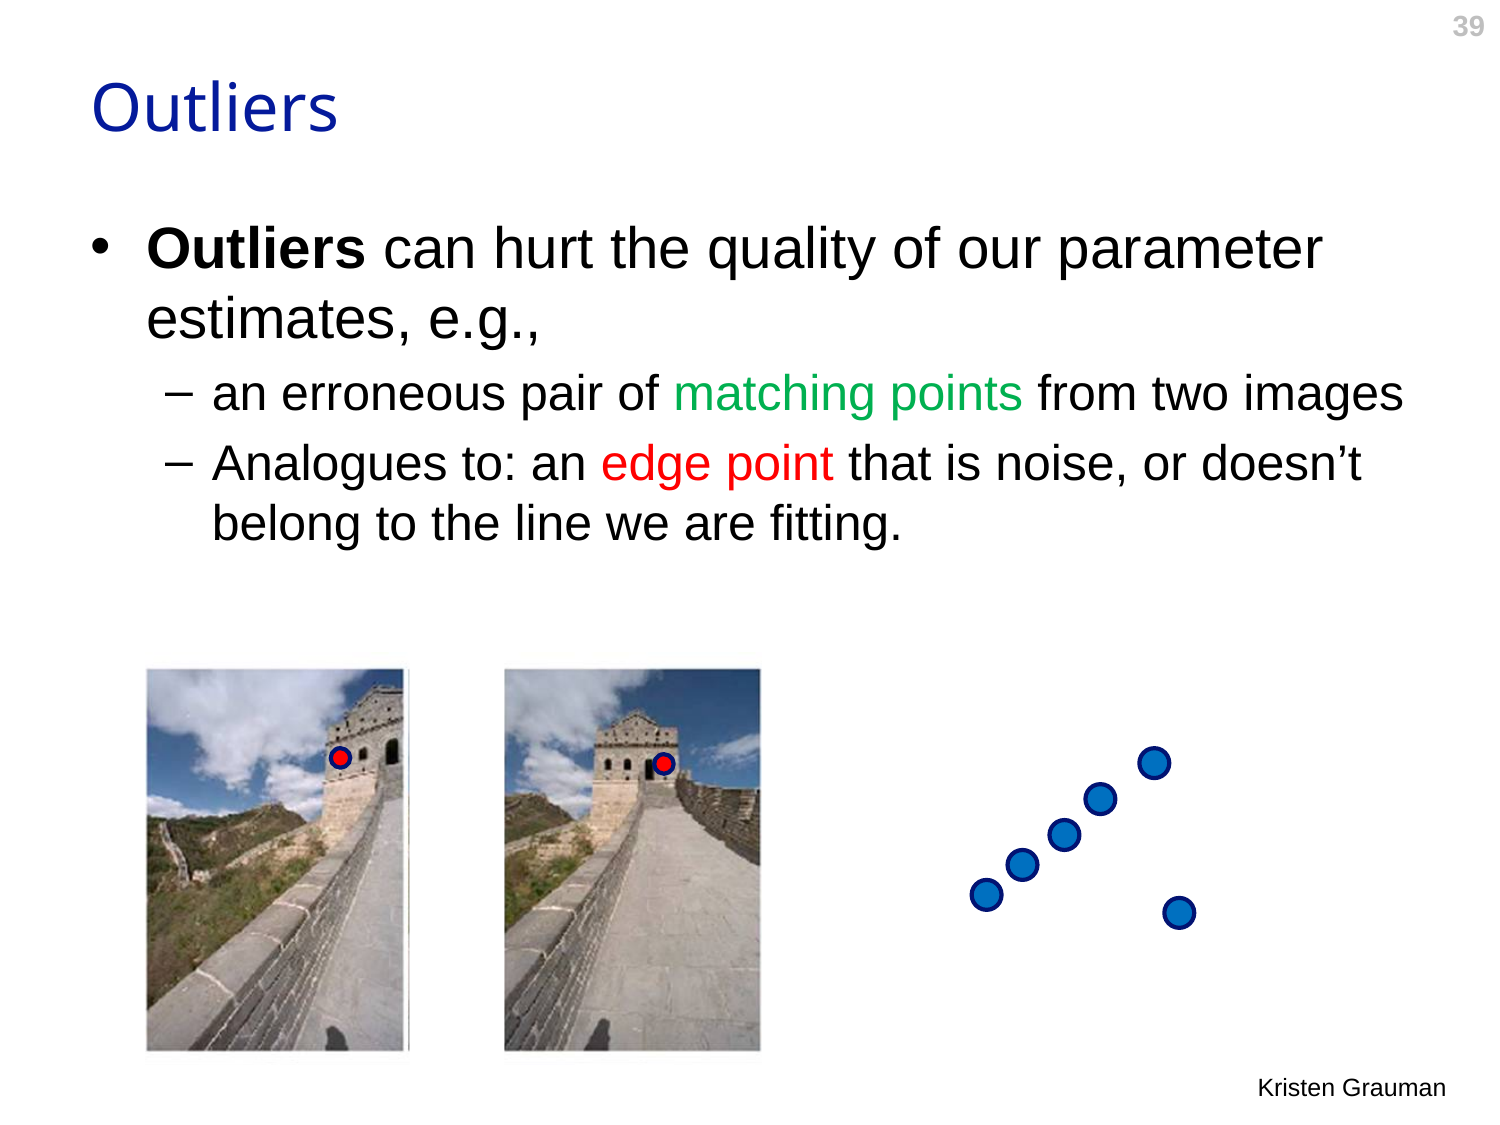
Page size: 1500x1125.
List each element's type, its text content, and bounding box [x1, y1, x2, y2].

text_box [1137, 746, 1172, 781]
text_box [1005, 847, 1040, 882]
text_box [1162, 895, 1197, 930]
picture [144, 651, 410, 1065]
text_box [1047, 817, 1082, 853]
list Outliers can hurt the quality of our parameter estimates, e.g., an erroneous pair of matching points from two images Analogues to: an edge point that is noise, or doesn’t belong to the line we are fitting. [75, 203, 1425, 946]
text_box [969, 877, 1004, 912]
text_box Kristen Grauman [1242, 1064, 1468, 1109]
title Outliers [75, 11, 1425, 199]
text_box [1083, 782, 1118, 817]
picture [504, 651, 763, 1065]
